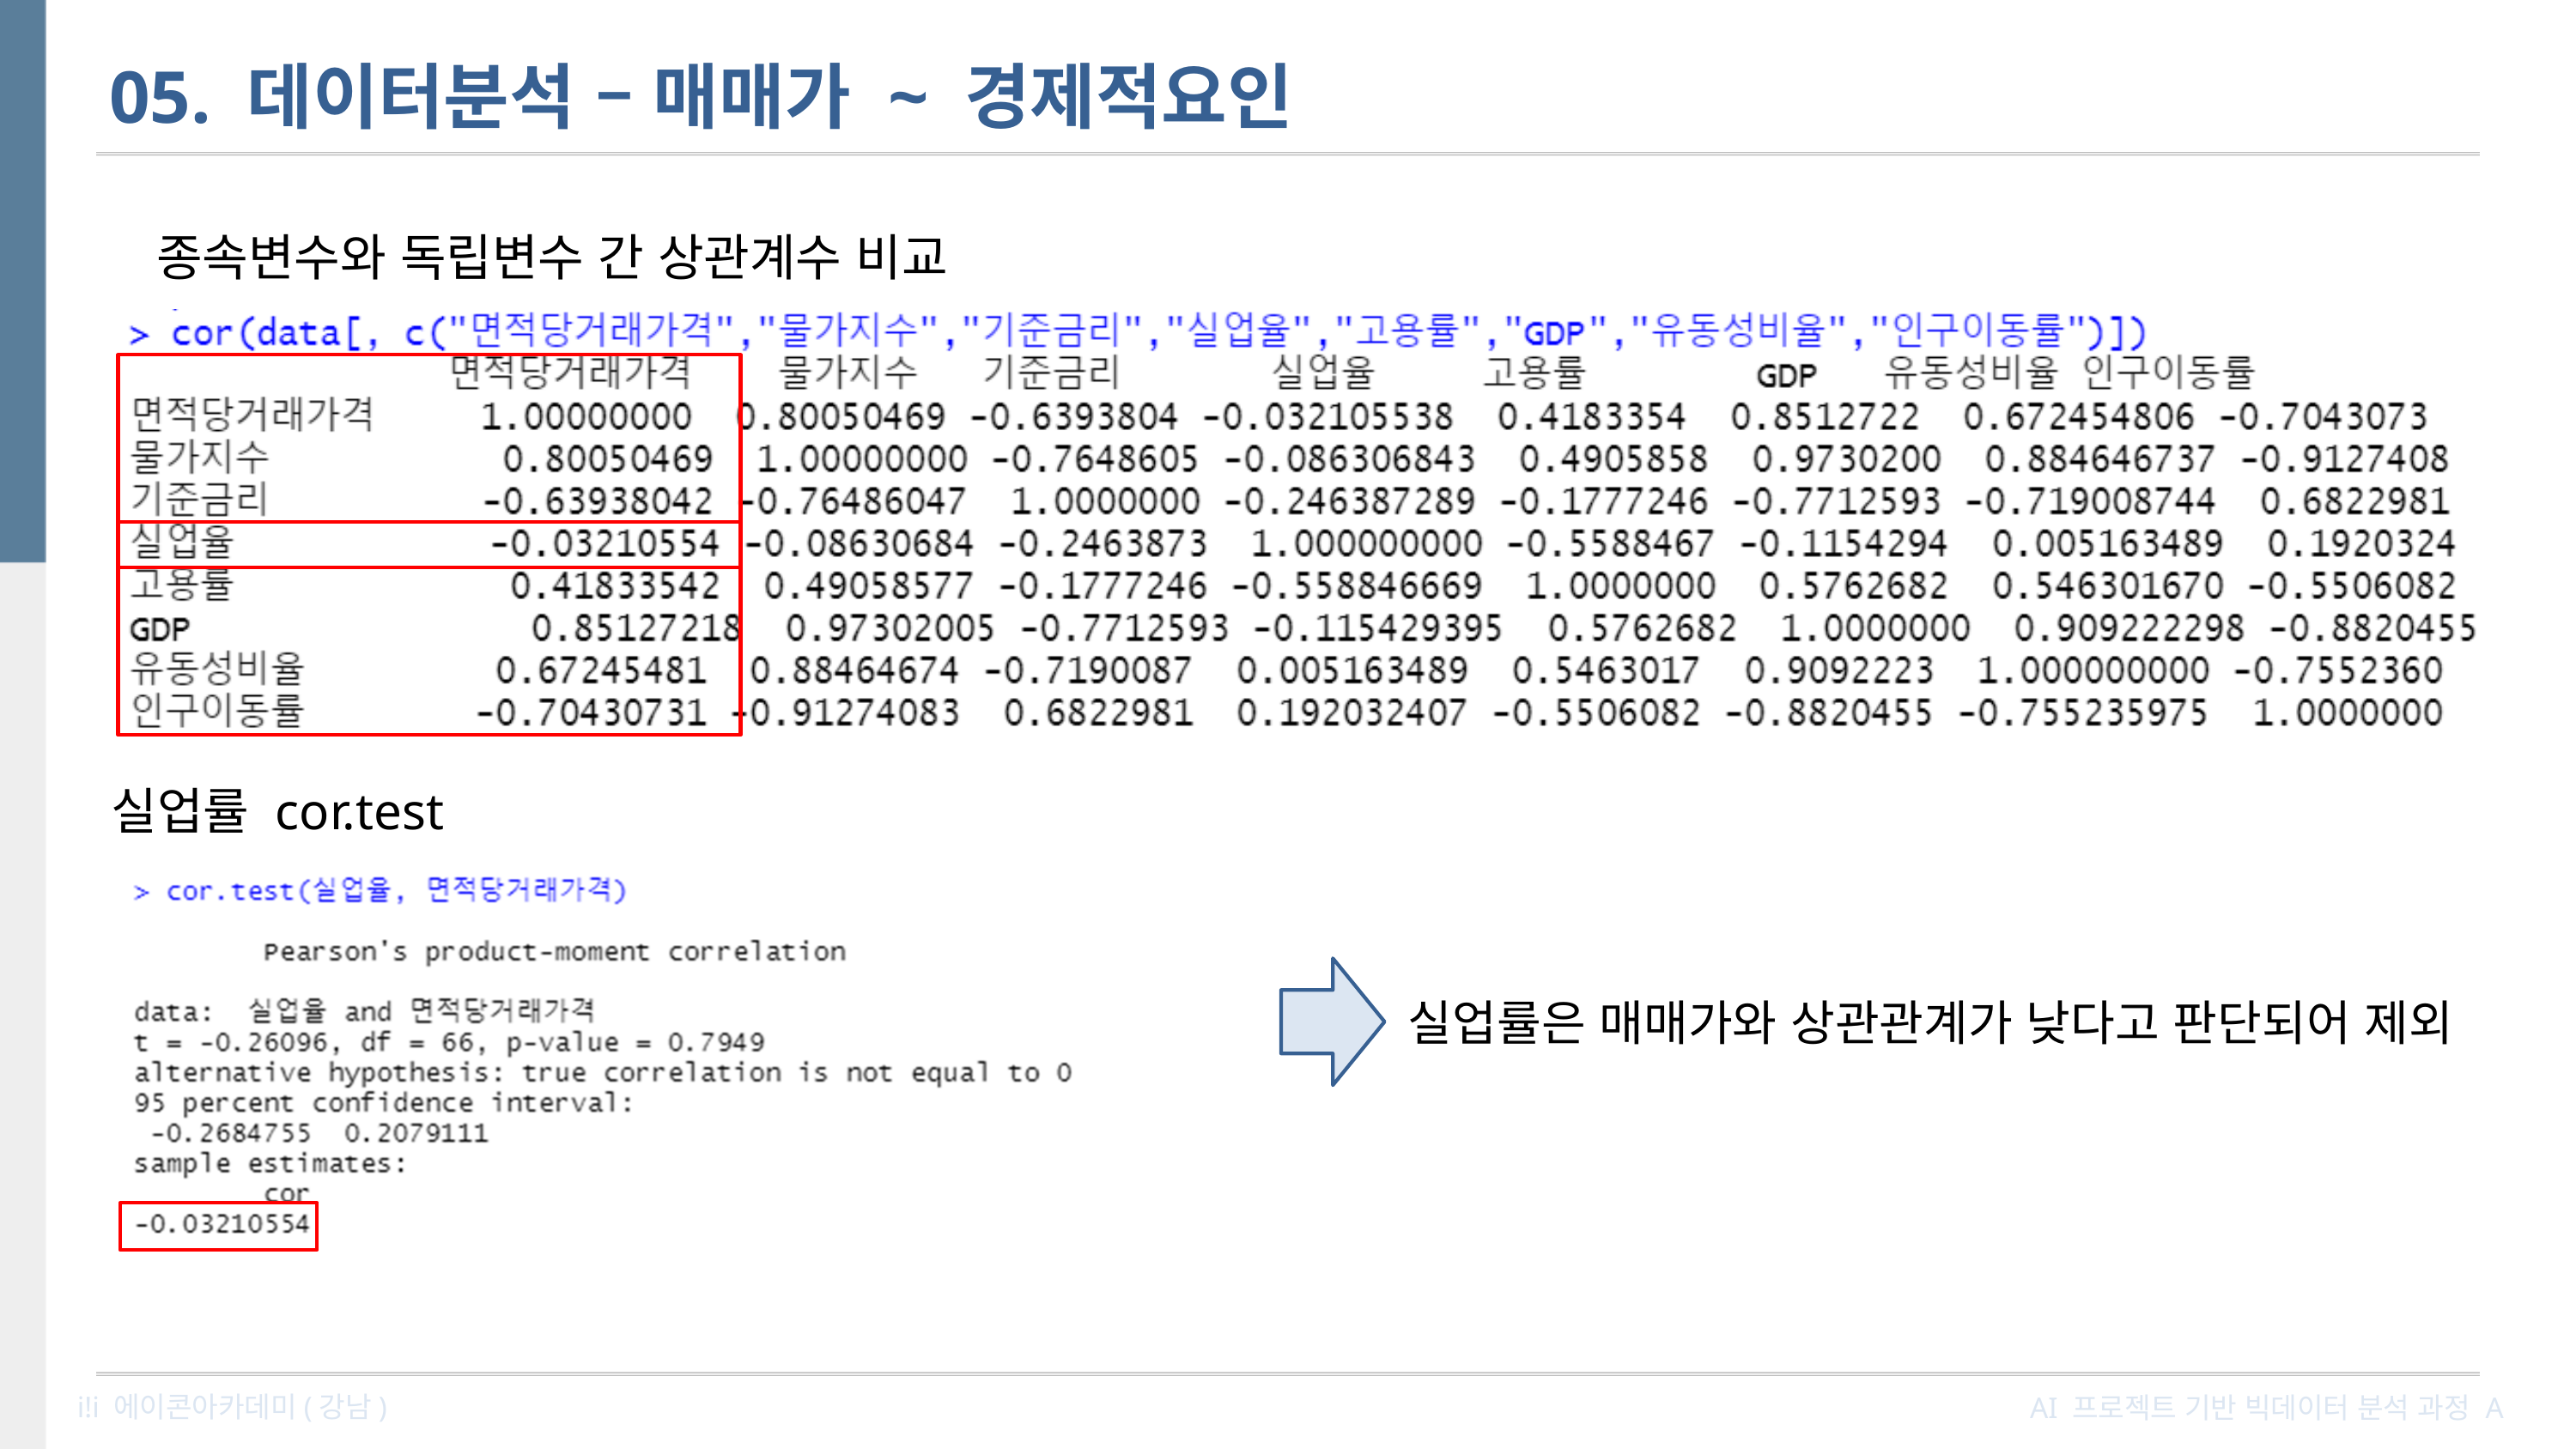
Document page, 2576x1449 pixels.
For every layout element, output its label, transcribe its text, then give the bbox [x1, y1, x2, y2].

picture [119, 308, 2491, 736]
picture [96, 1368, 2480, 1380]
picture [96, 149, 2480, 160]
text_box [1279, 956, 1387, 1088]
picture [122, 870, 1093, 1246]
picture [0, 0, 46, 1449]
text_box 05. 데이터분석 – 매매가 ~ 경제적요인 [96, 45, 2233, 144]
text_box 실업률 cor.test [99, 773, 457, 846]
text_box 종속변수와 독립변수 간 상관계수 비교 [143, 220, 1089, 293]
text_box 실업률은 매매가와 상관관계가 낮다고 판단되어 제외 [1394, 985, 2576, 1057]
